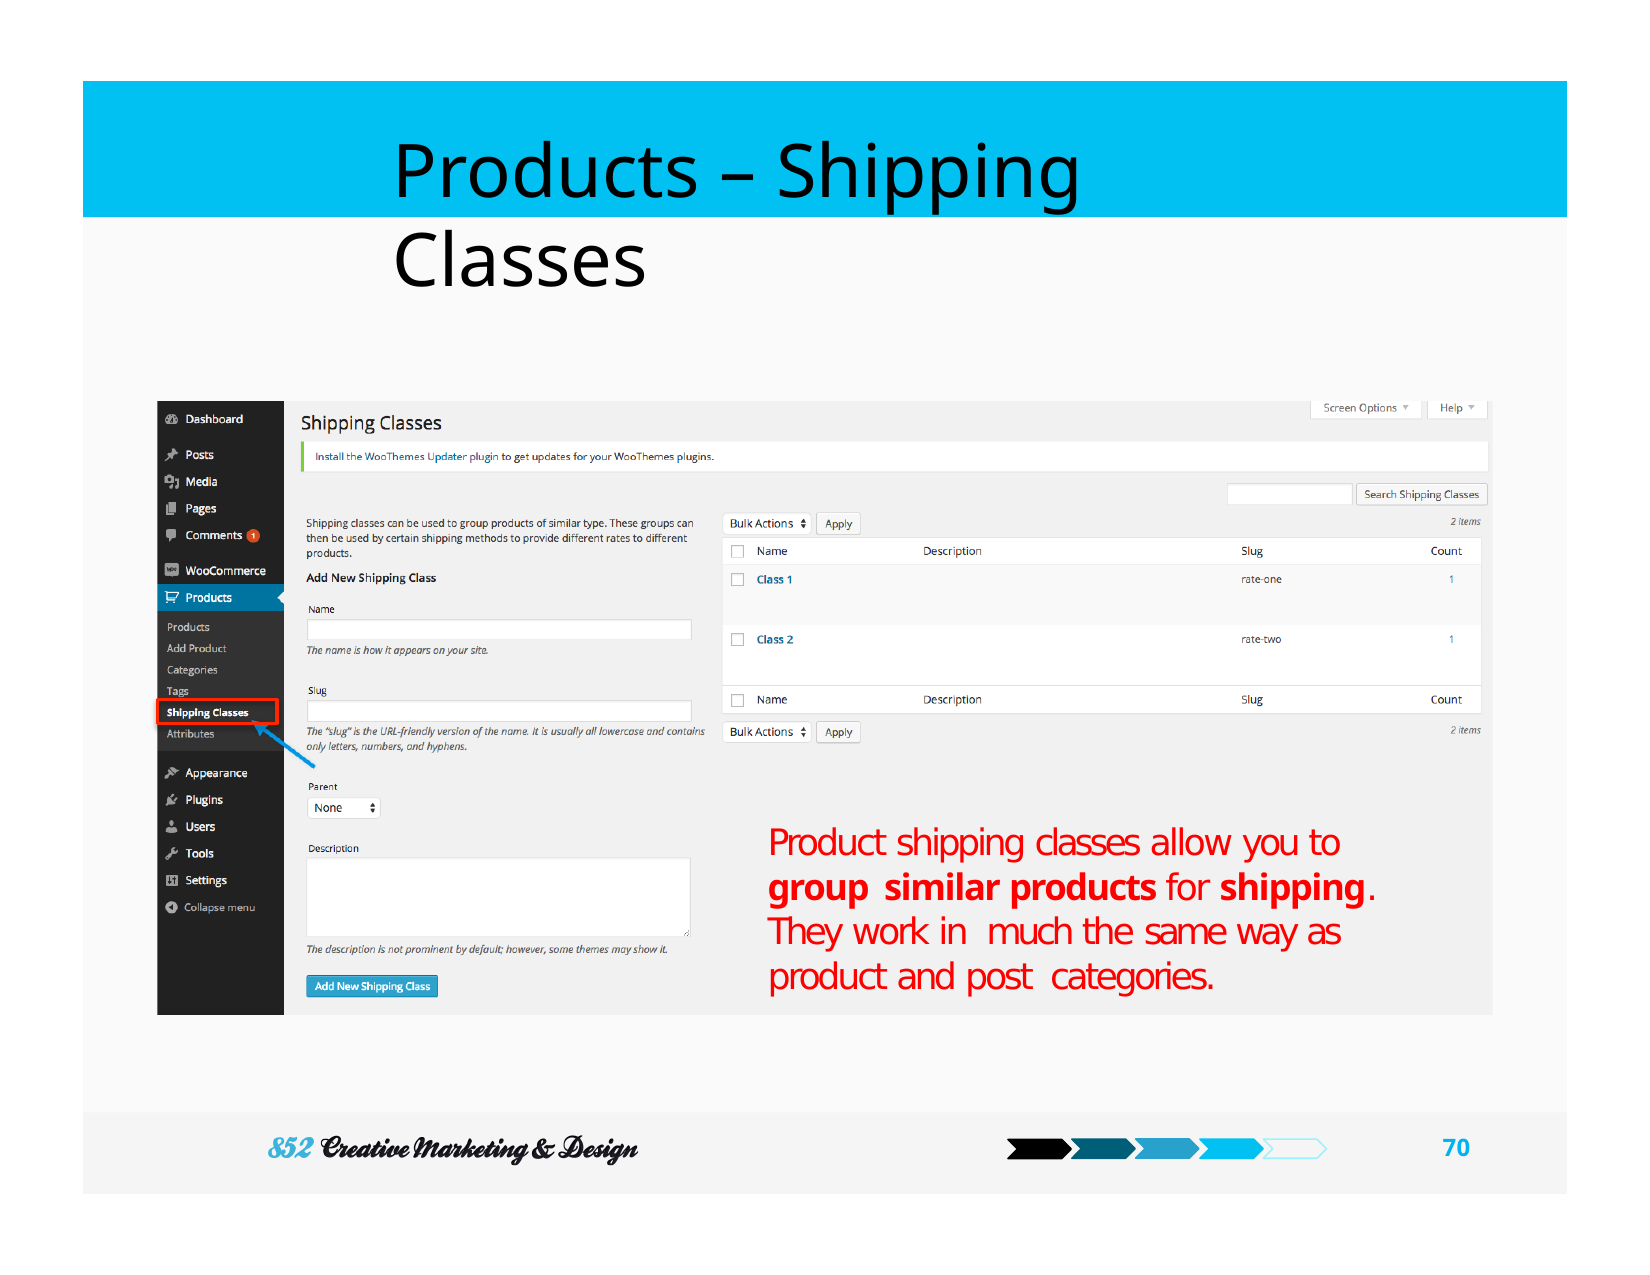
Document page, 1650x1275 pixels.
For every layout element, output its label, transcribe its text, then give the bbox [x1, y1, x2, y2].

text_box [157, 699, 278, 724]
text_box [1263, 1139, 1327, 1159]
text_box [1199, 1139, 1264, 1159]
text_box [148, 694, 287, 737]
text_box [1135, 1138, 1199, 1159]
text_box [1007, 1139, 1072, 1159]
text_box Product shipping classes allow you to group similar products for shipping. They work in much the same way as product and post categories. [765, 816, 1427, 997]
text_box [157, 400, 1493, 1016]
text_box [1071, 1139, 1136, 1159]
picture [257, 1124, 645, 1173]
slide_number 100 [1438, 1129, 1484, 1275]
title Products – Shipping Classes [390, 121, 1259, 337]
